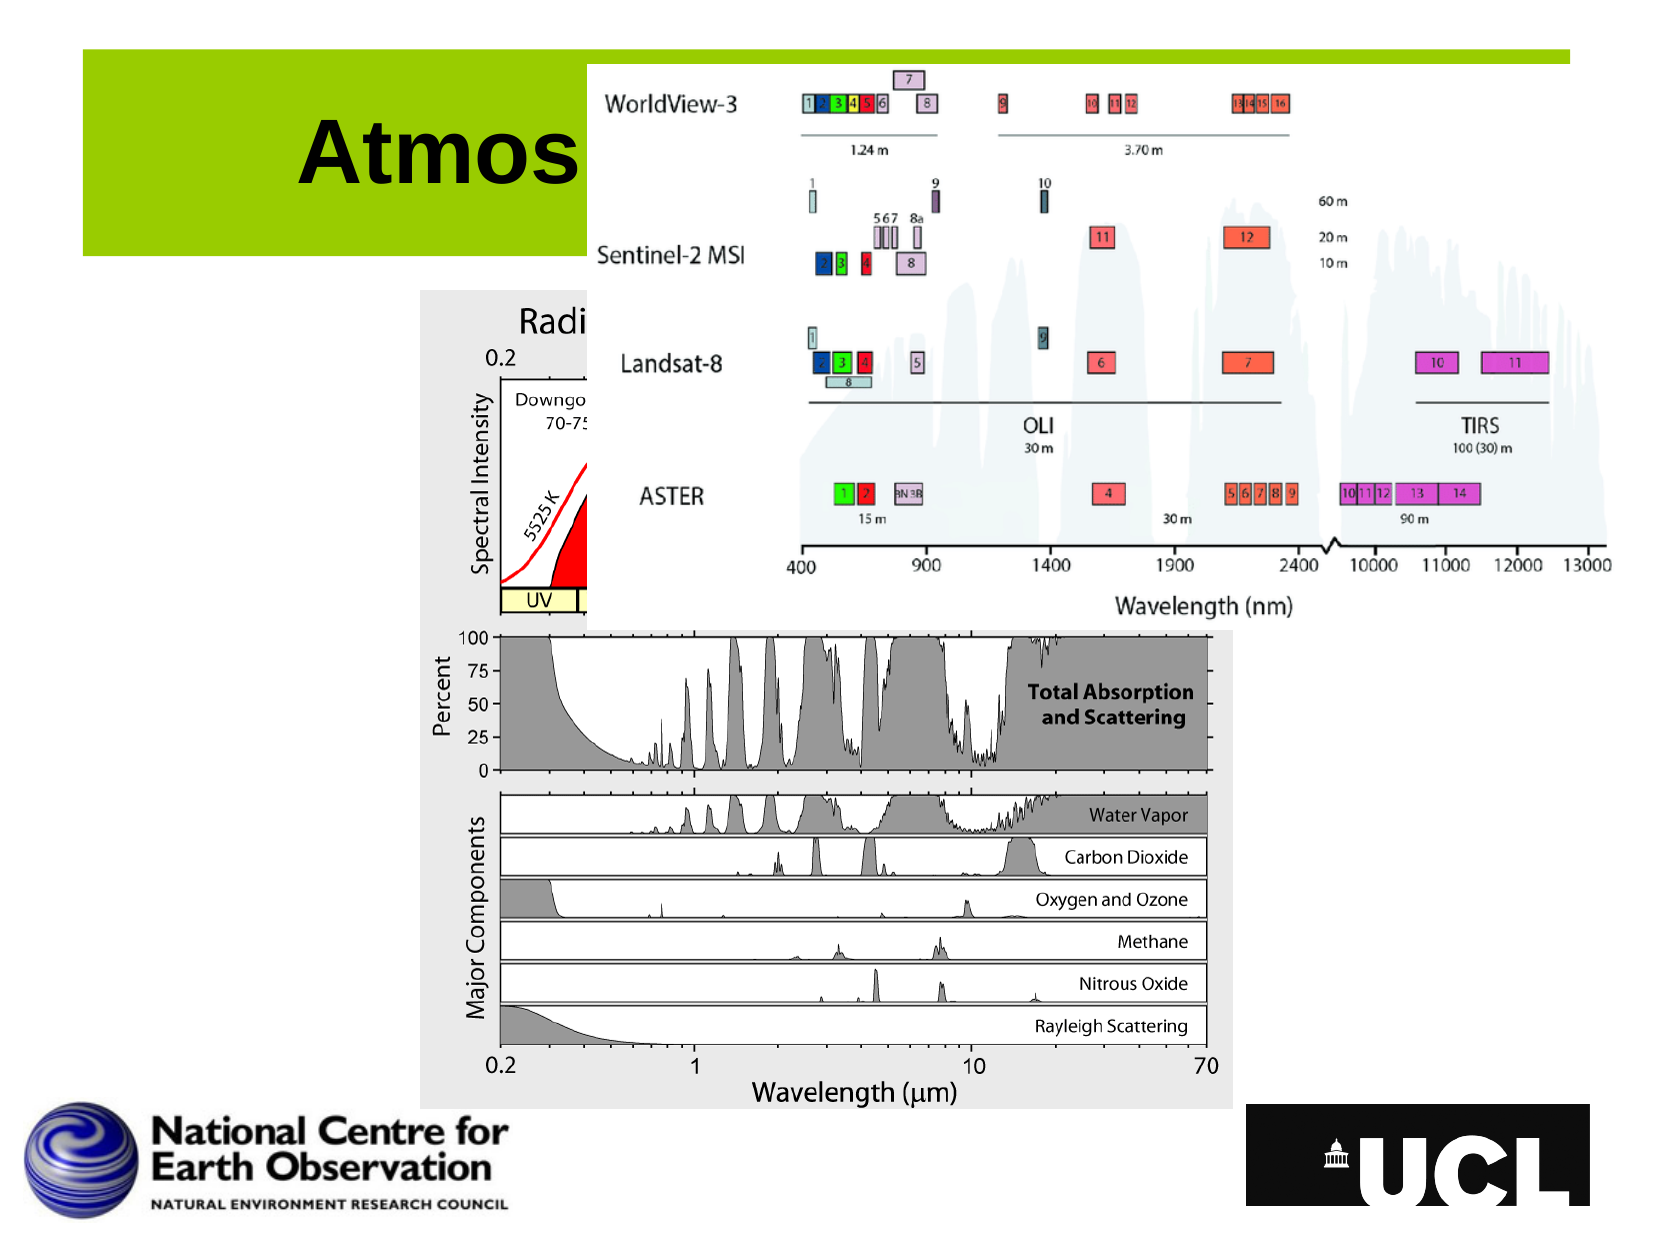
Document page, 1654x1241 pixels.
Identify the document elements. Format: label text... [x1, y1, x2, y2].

title Atmospheric absorption [82, 49, 1571, 257]
picture [23, 1097, 513, 1223]
picture [1246, 1104, 1590, 1206]
picture [587, 64, 1619, 631]
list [82, 289, 1571, 1109]
